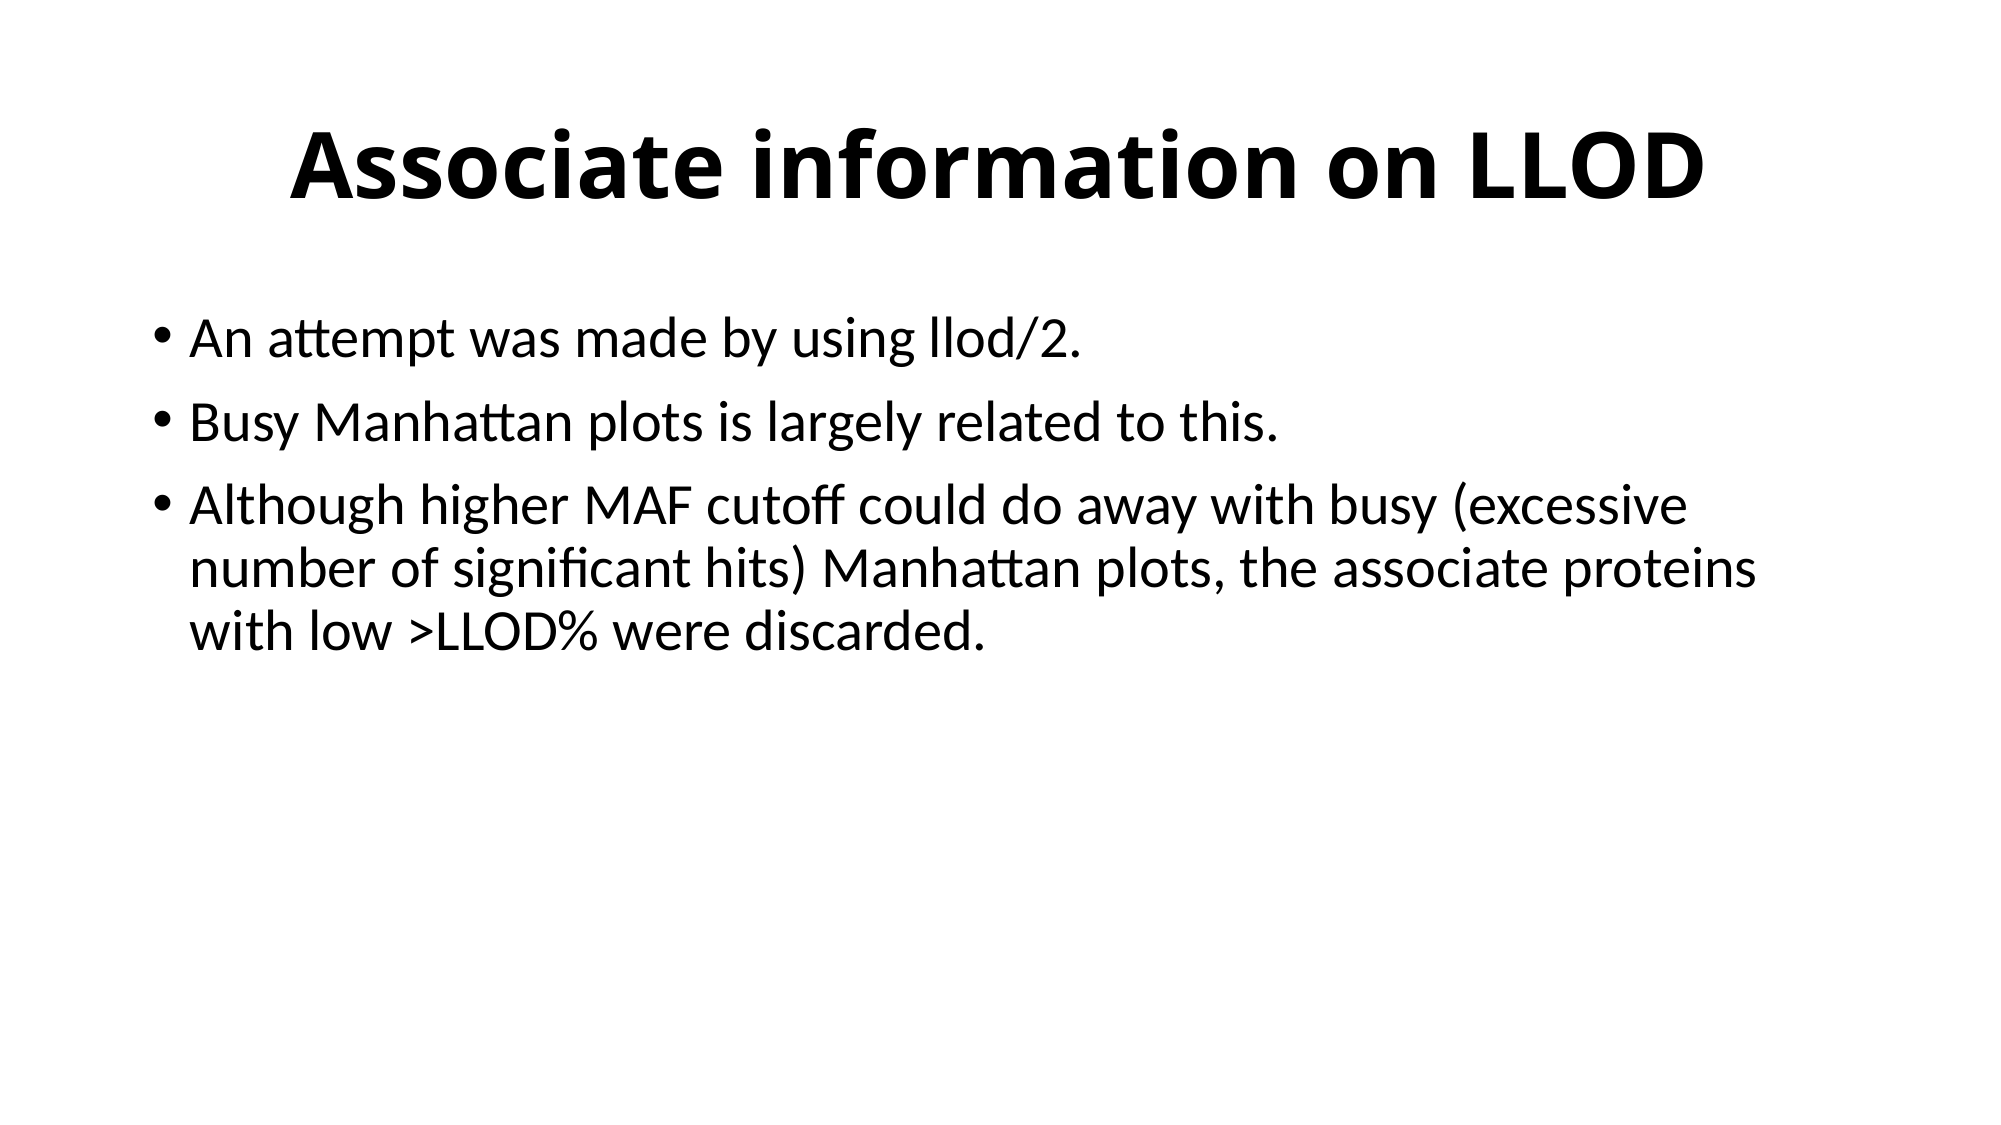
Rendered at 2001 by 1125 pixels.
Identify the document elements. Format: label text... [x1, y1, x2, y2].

list An attempt was made by using llod/2. Busy Manhattan plots is largely related to this. Although higher MAF cutoff could do away with busy (excessive number of significant hits) Manhattan plots, the associate proteins with low >LLOD% were discarded. [137, 299, 1863, 1014]
title Associate information on LLOD [137, 59, 1863, 278]
